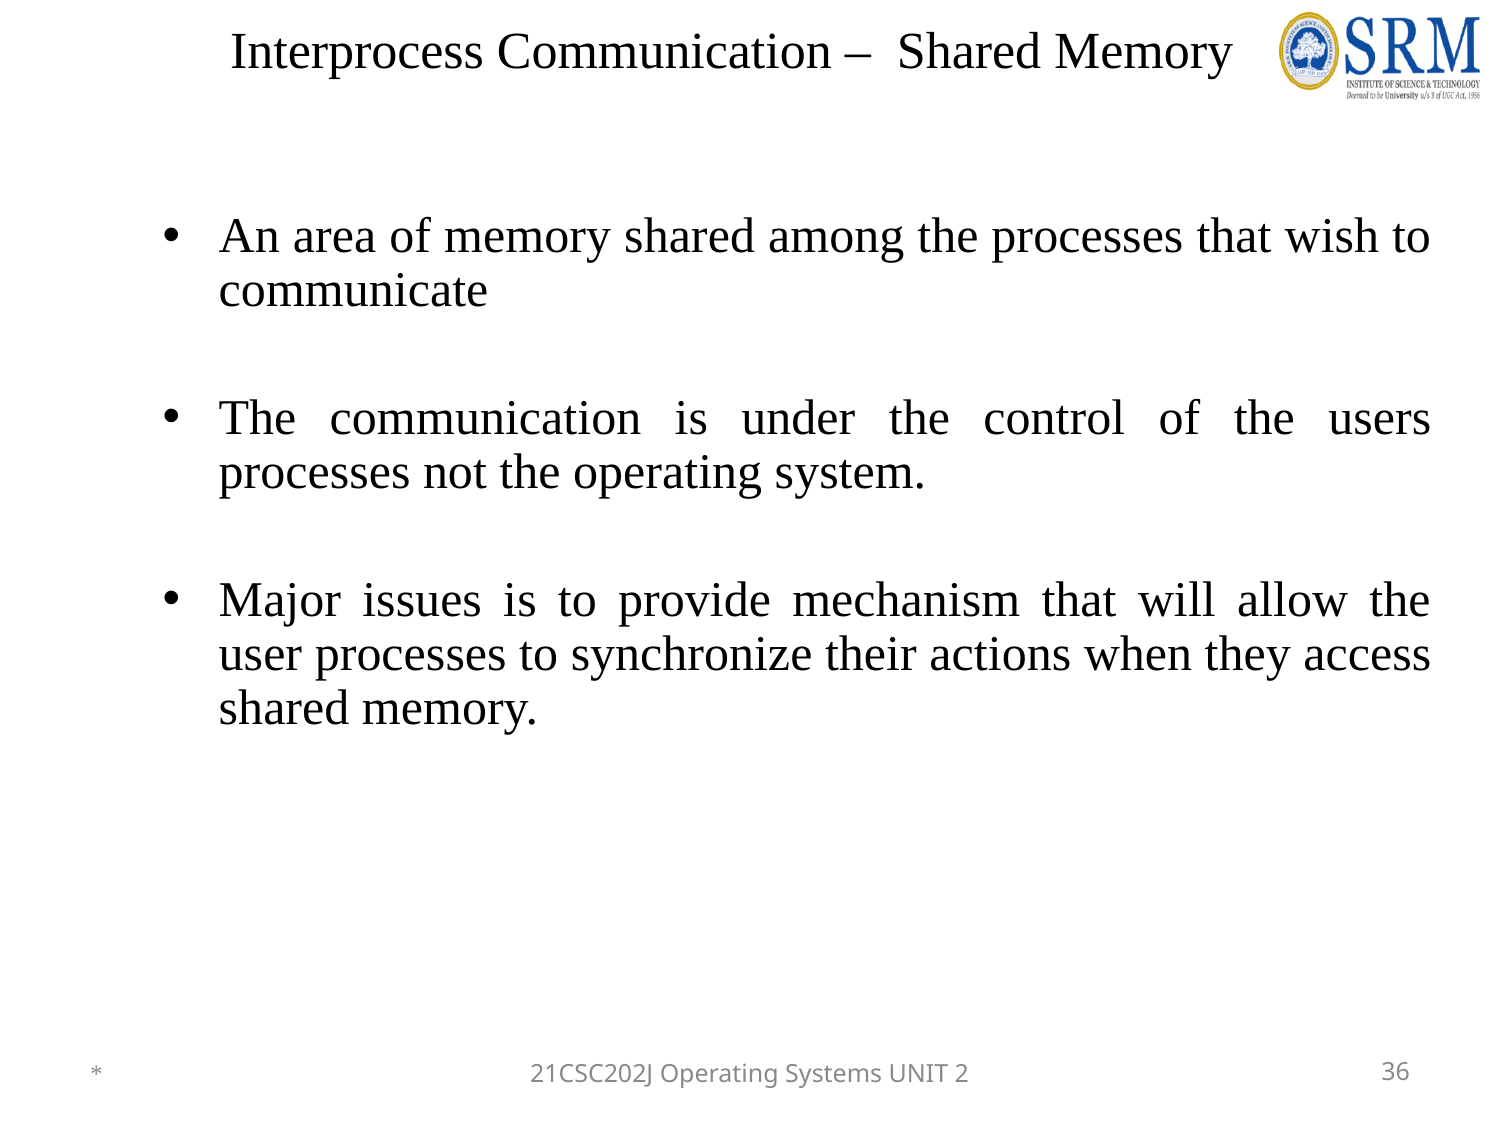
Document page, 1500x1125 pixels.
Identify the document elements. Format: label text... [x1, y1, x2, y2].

text_box * [75, 1042, 425, 1103]
picture [1279, 12, 1480, 100]
title Interprocess Communication – Shared Memory [56, 0, 1407, 95]
list An area of memory shared among the processes that wish to communicate The communication is under the control of the users processes not the operating system. Major issues is to provide mechanism that will allow the user processes to synchronize their actions when they access shared memory. [147, 202, 1448, 946]
text_box 21CSC202J Operating Systems UNIT 2 [512, 1042, 988, 1103]
text_box 36 [1074, 1042, 1425, 1103]
